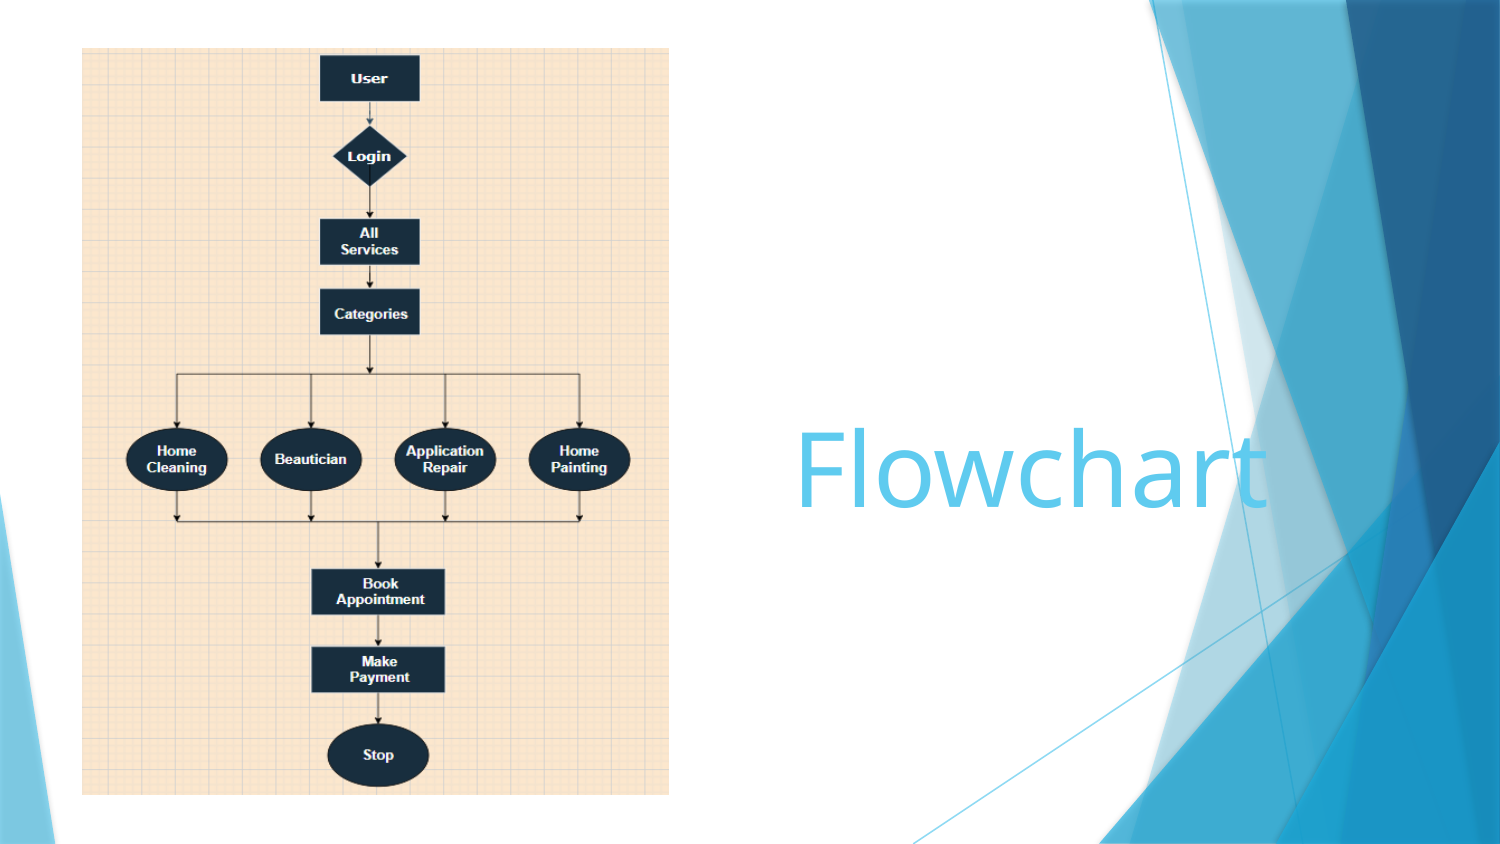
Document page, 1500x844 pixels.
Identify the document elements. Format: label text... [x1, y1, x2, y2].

title Flowchart [777, 136, 1307, 536]
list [81, 48, 670, 796]
